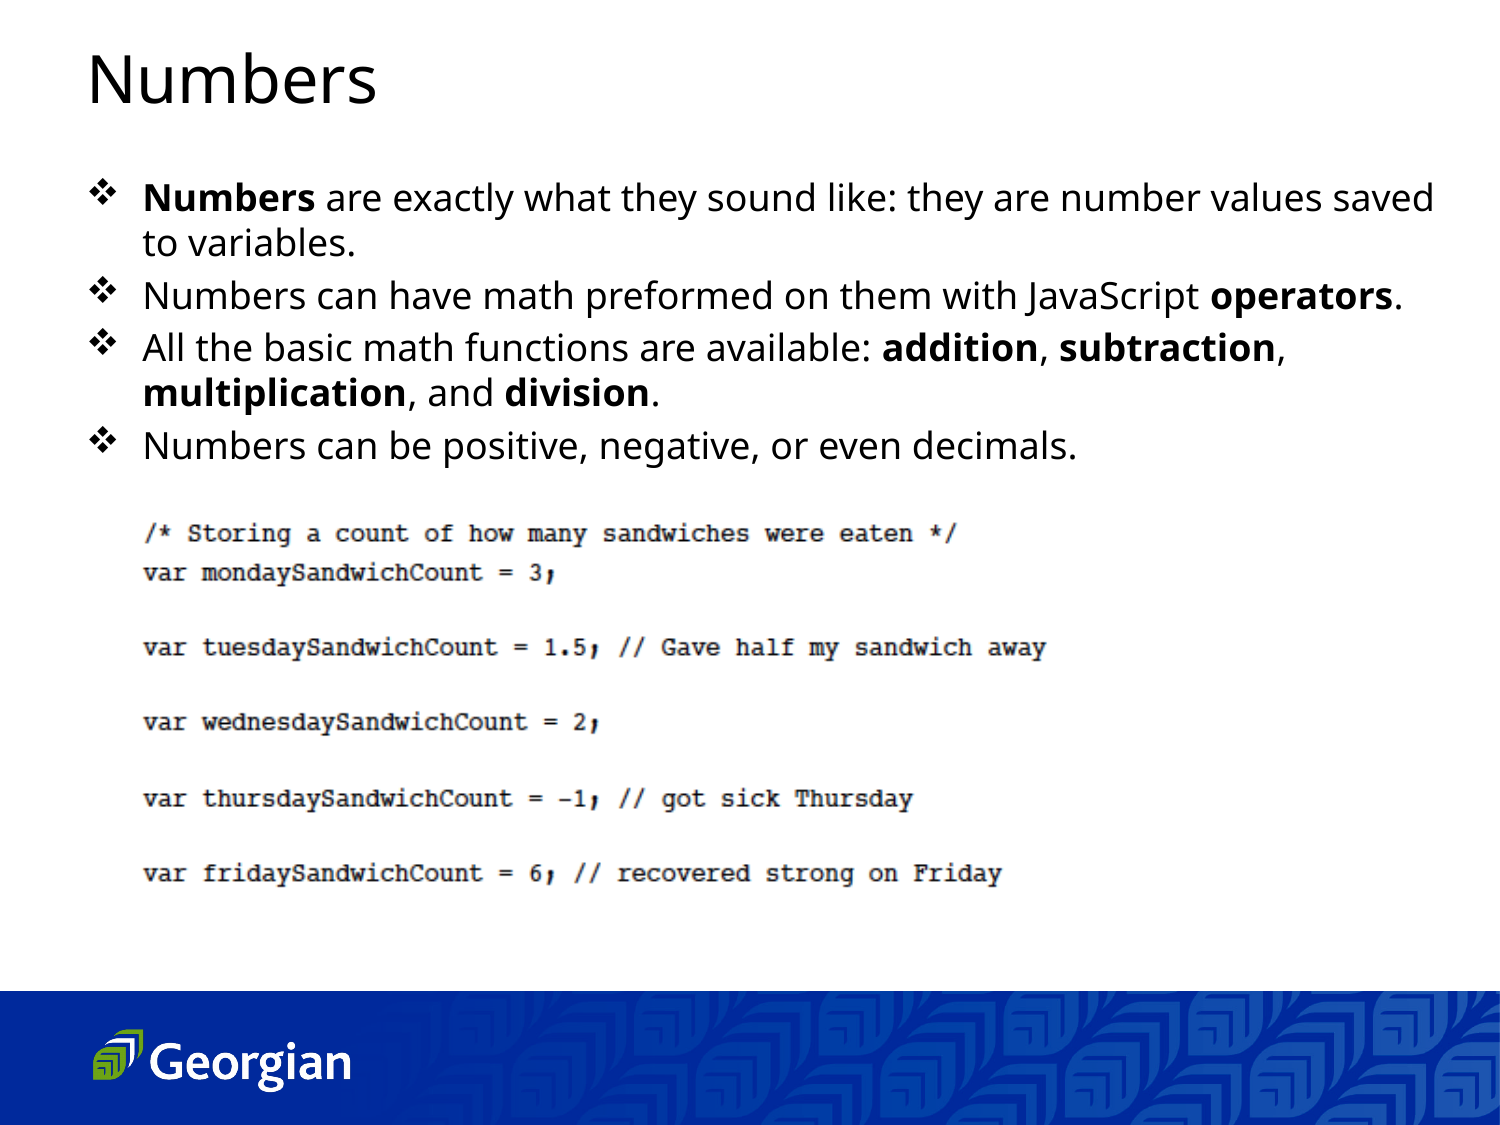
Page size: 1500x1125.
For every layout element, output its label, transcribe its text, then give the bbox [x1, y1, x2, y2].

list Numbers [71, 22, 1457, 146]
list Numbers are exactly what they sound like: they are number values saved to variables. Numbers can have math preformed on them with JavaScript operators. All the basic math functions are available: addition, subtraction, multiplication, and division. Numbers can be positive, negative, or even decimals. [71, 166, 1457, 450]
picture [0, 991, 1500, 1125]
picture [124, 512, 1271, 913]
